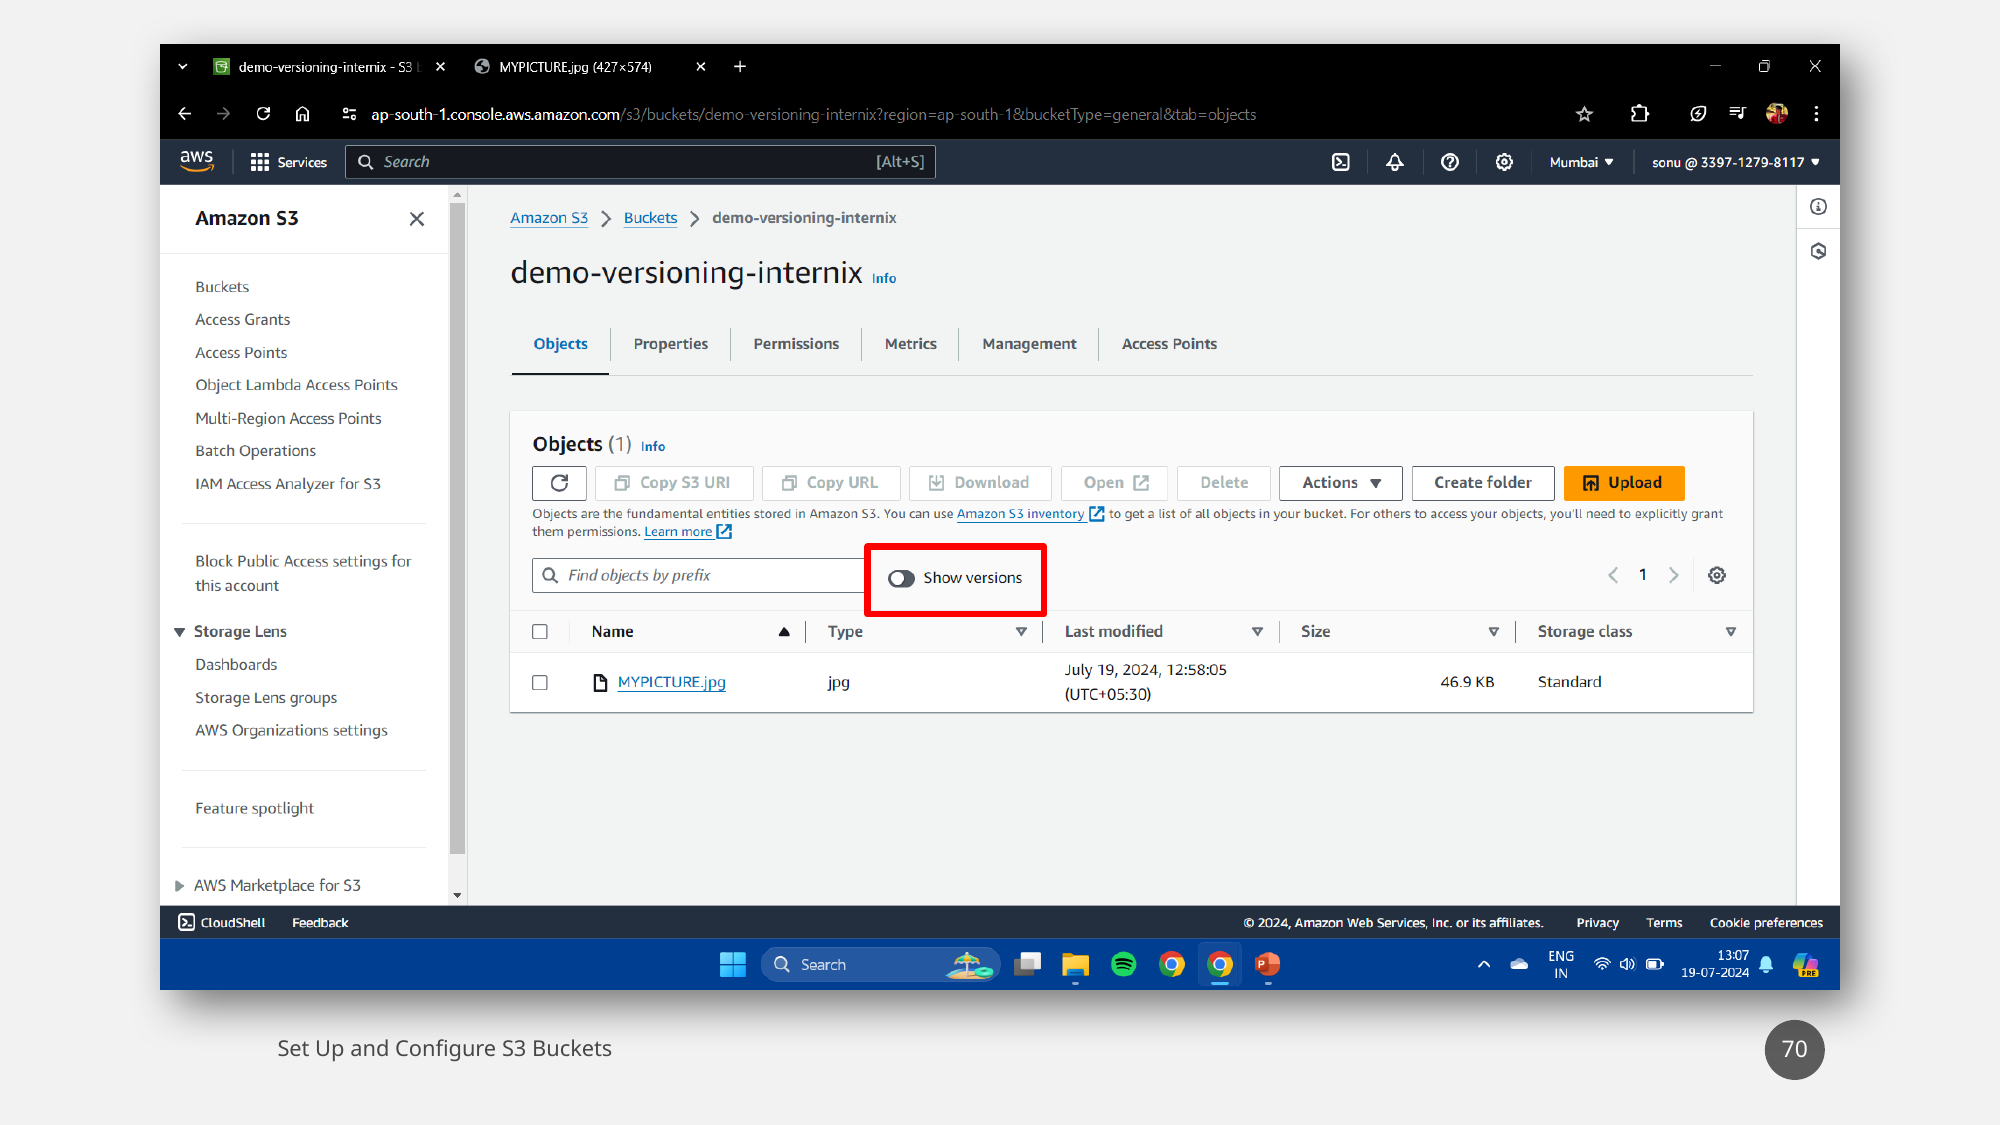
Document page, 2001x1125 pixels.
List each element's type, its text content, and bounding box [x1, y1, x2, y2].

slide_number 70 [1764, 1039, 1825, 1080]
picture [160, 44, 1840, 990]
footer Set Up and Configure S3 Buckets [262, 1039, 1231, 1076]
